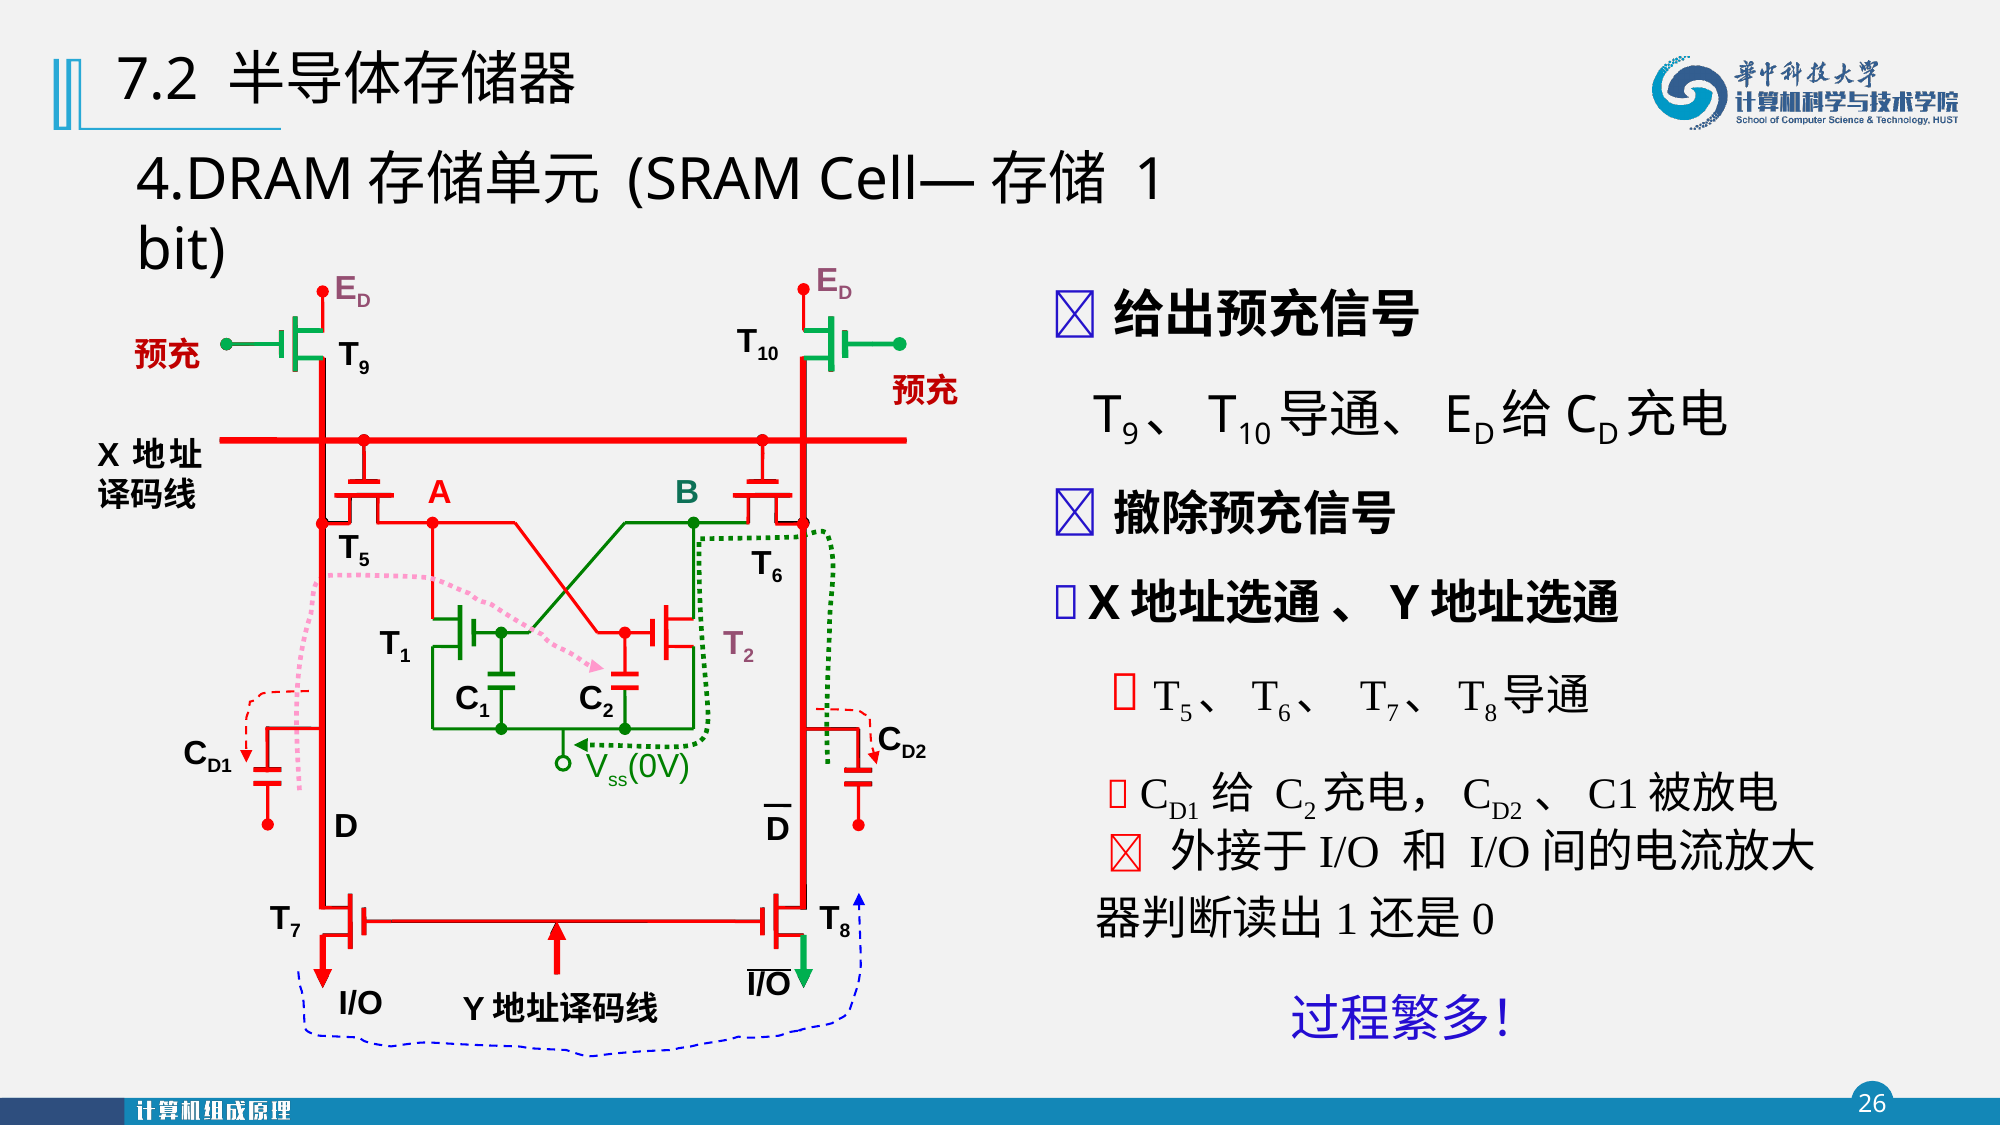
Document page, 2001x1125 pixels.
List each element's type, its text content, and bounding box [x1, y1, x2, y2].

picture [1652, 56, 1958, 130]
text_box 预充 [890, 366, 1021, 450]
text_box CD1 [181, 728, 219, 784]
text_box 预充 [132, 331, 253, 415]
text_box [322, 934, 804, 988]
text_box ED [814, 256, 869, 311]
text_box X地址译码线 [95, 431, 206, 508]
text_box [297, 975, 861, 1058]
text_box 过程繁多！ [1037, 979, 1968, 1054]
text_box [316, 285, 329, 316]
list  给出预充信号 T9、T10导通、ED给CD充电  撤除预充信号  X地址选通 、Y地址选通  T5、T6、 T7、T8导通  CD1 给 C2充电，CD2 、C1被放电 [1036, 248, 1939, 836]
text_box 4.DRAM存储单元 (SRAM Cell—存储 1 bit) [121, 133, 1248, 289]
text_box 7.2 半导体存储器 [101, 29, 767, 132]
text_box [226, 316, 900, 372]
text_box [219, 440, 907, 975]
text_box CD2 [907, 714, 947, 770]
text_box [797, 282, 810, 316]
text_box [253, 372, 872, 440]
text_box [246, 690, 877, 765]
picture [1652, 56, 1678, 81]
text_box ED [332, 264, 388, 316]
text_box  外接于I/O 和 I/O间的电流放大器判断读出1还是0 [1037, 792, 1849, 952]
